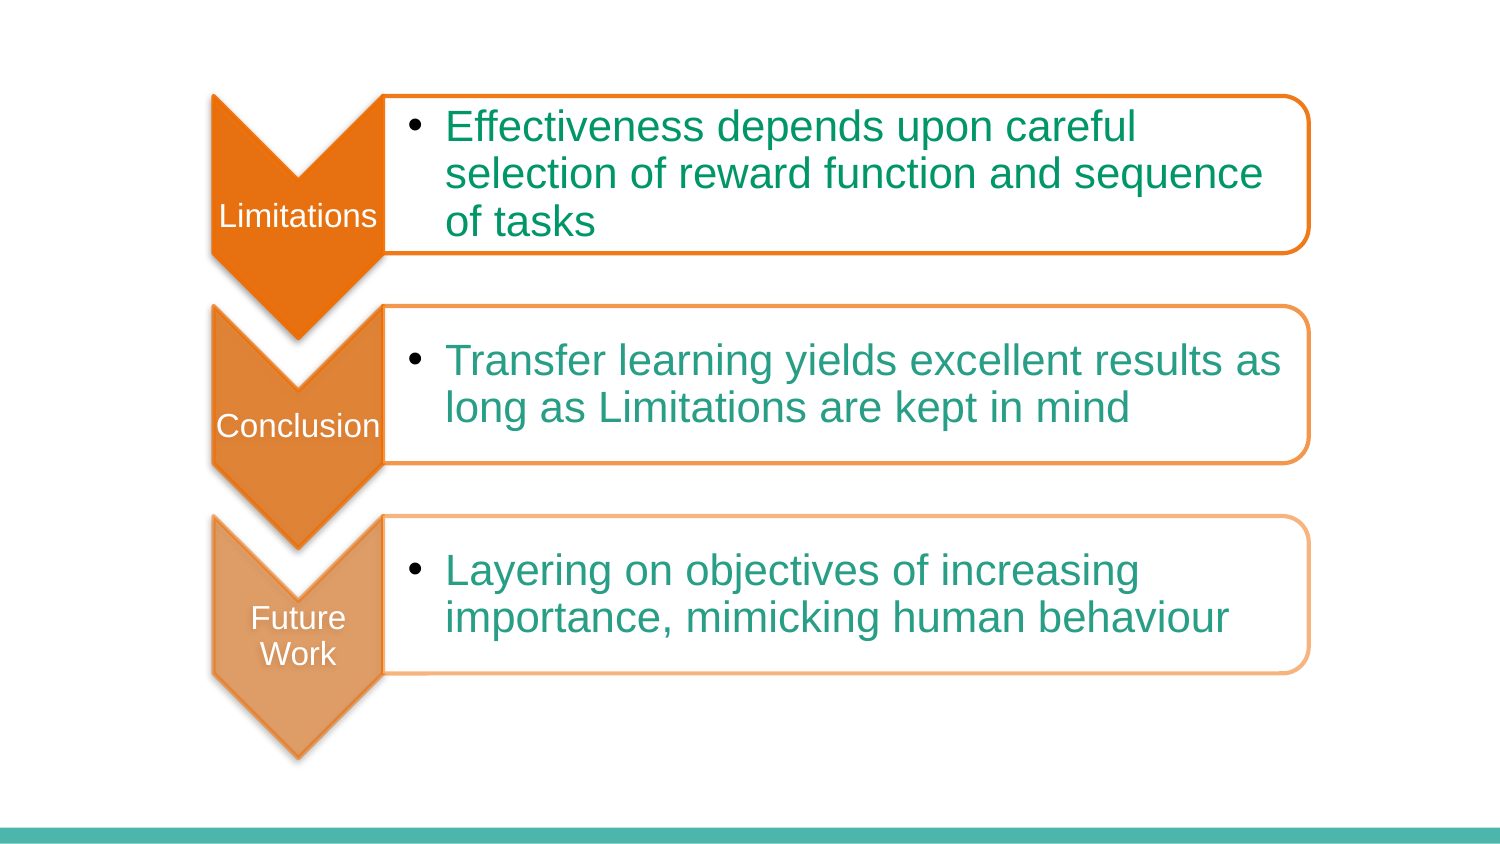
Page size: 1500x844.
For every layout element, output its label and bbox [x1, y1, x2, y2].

text_box [213, 95, 1309, 759]
